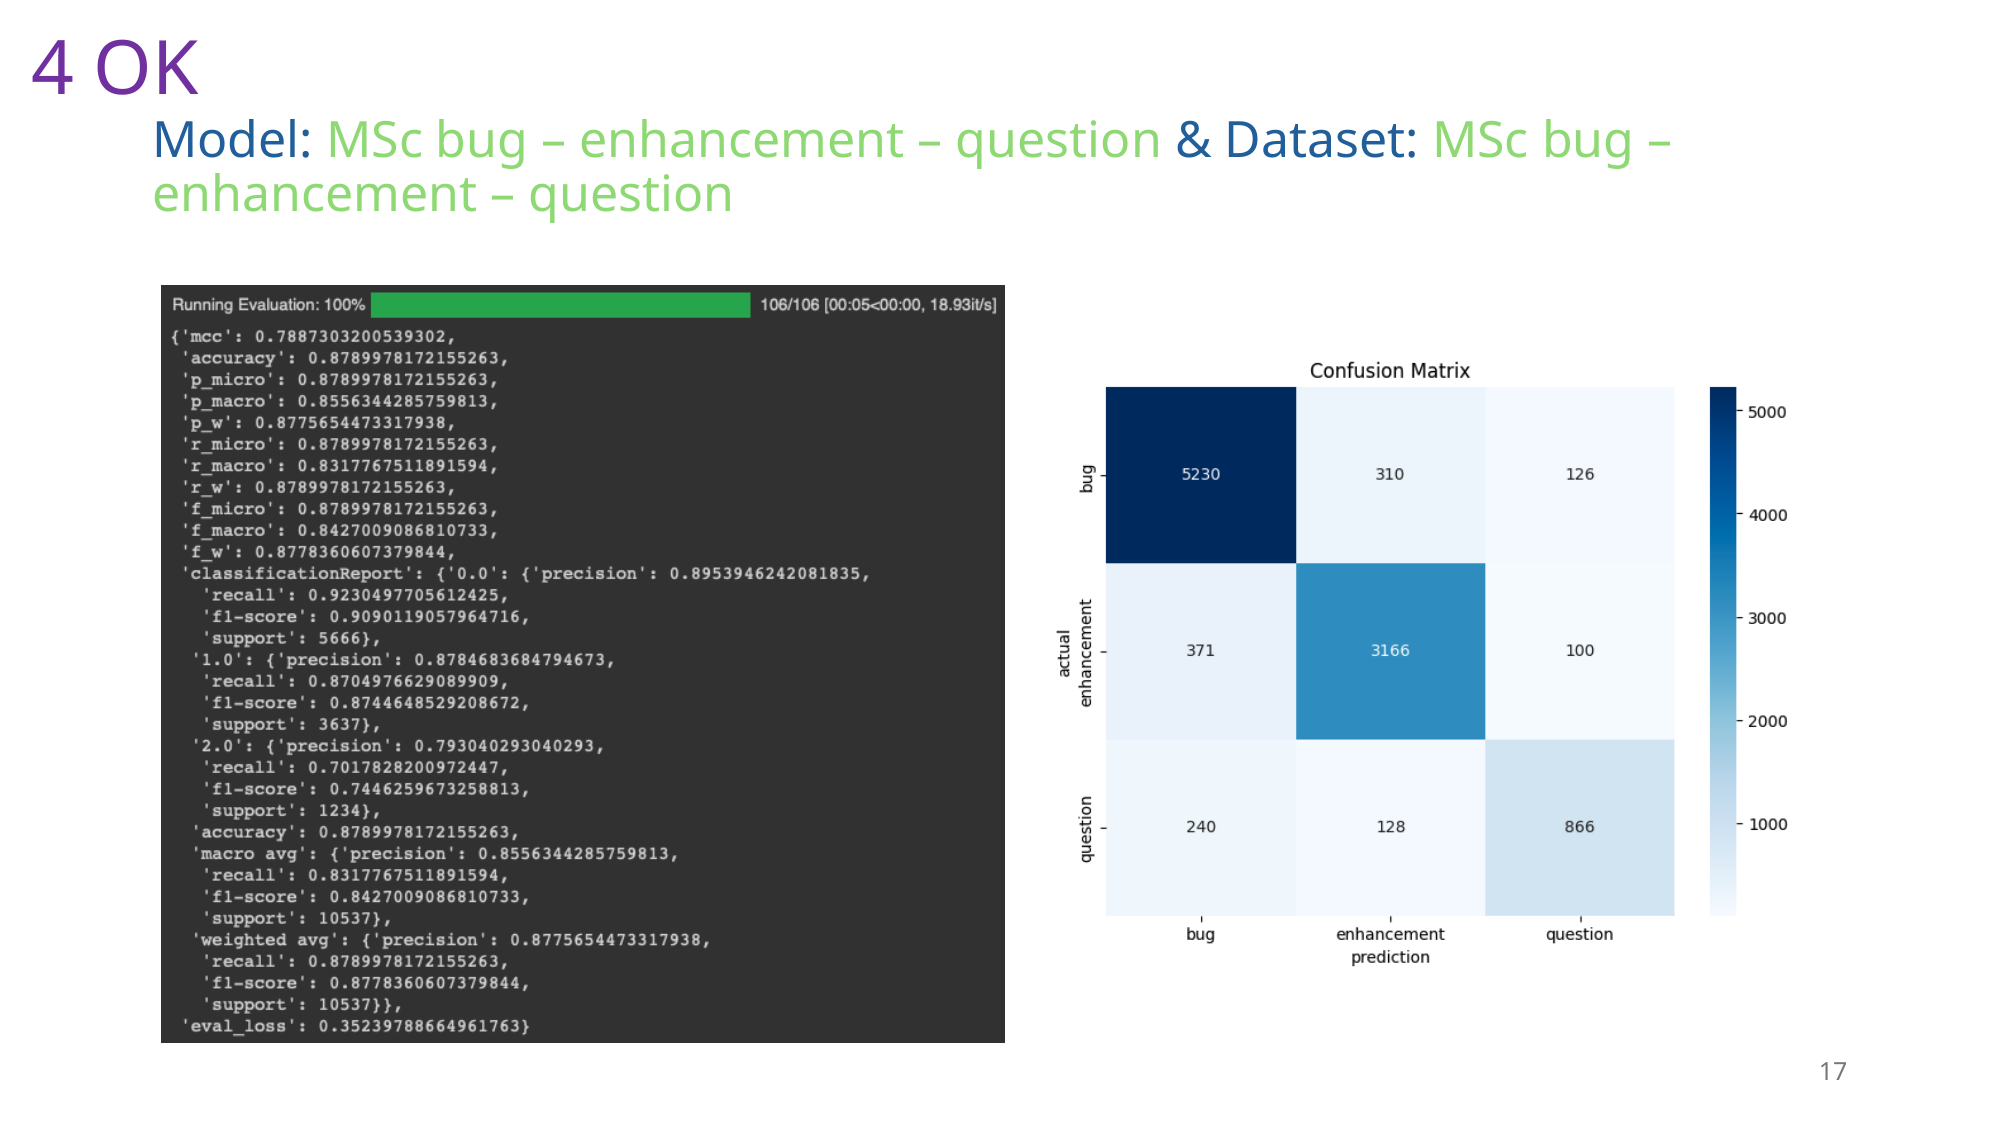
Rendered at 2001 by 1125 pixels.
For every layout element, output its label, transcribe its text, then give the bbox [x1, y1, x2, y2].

text_box 4 OK [16, 12, 336, 118]
picture [1051, 355, 1797, 973]
text_box Model: MSc bug – enhancement – question & Dataset: MSc bug – enhancement – question [137, 59, 2000, 278]
picture [160, 284, 1006, 1044]
slide_number 16 [1412, 1042, 1863, 1103]
